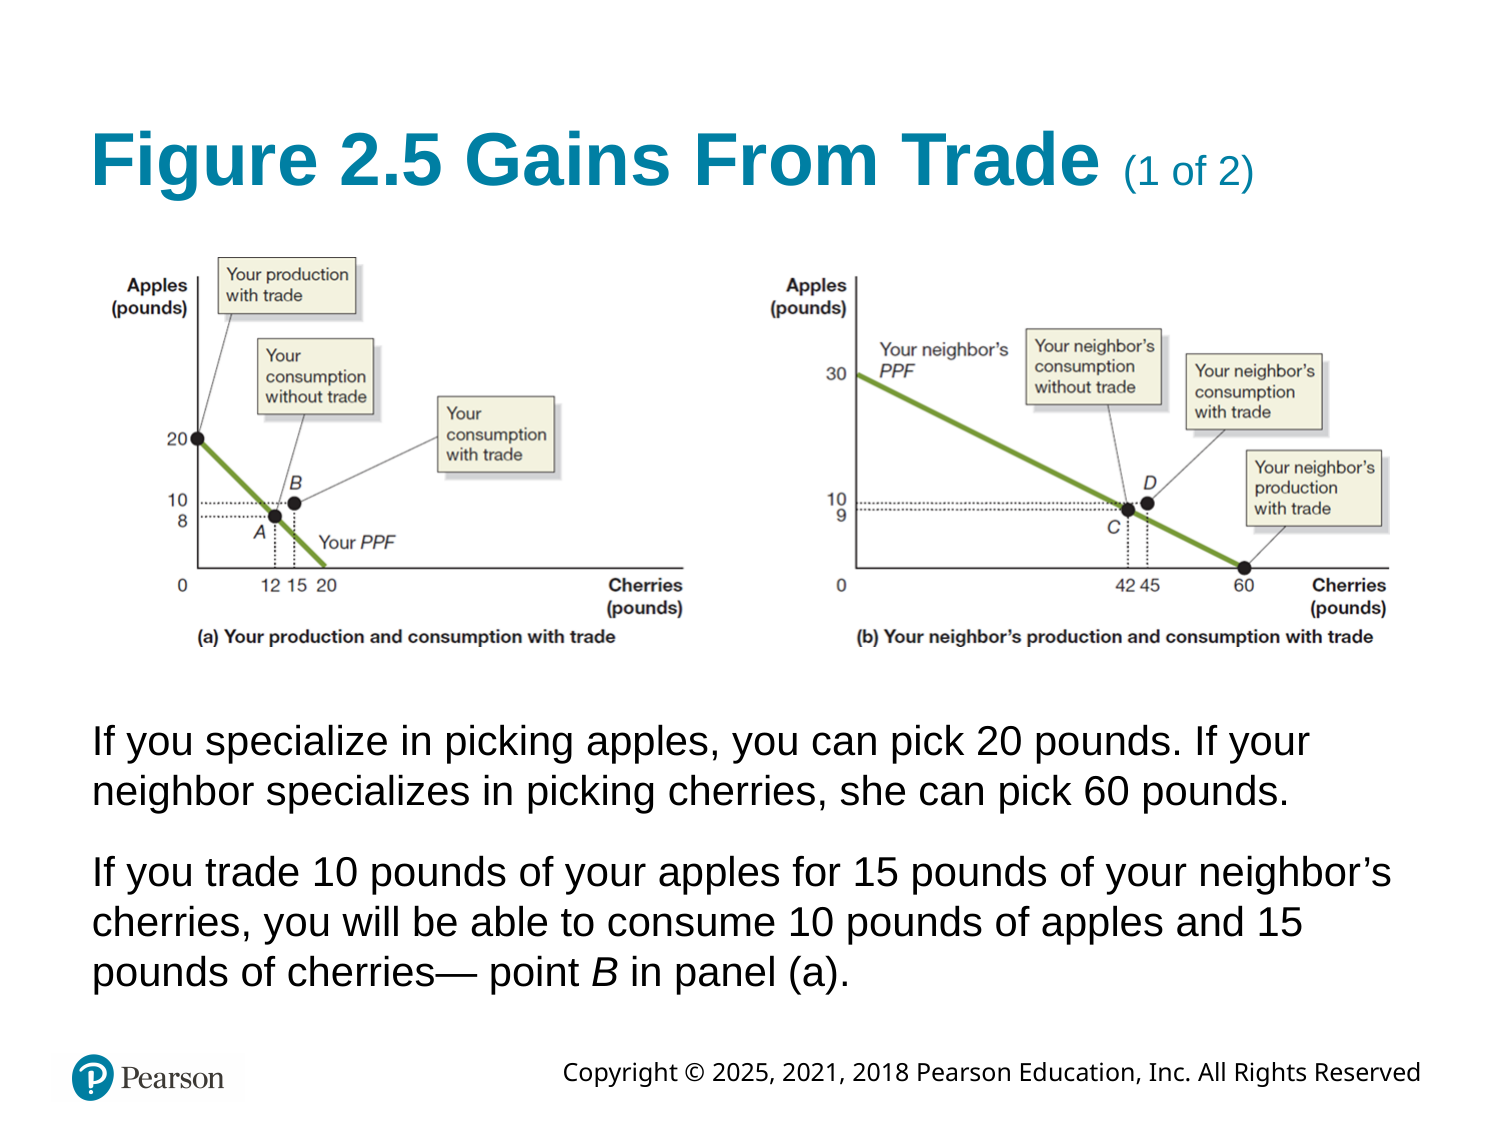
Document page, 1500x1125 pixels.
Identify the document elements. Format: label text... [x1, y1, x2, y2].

picture [111, 257, 1390, 647]
list If you specialize in picking apples, you can pick 20 pounds. If your neighbor specializes in picking cherries, she can pick 60 pounds. If you trade 10 pounds of your apples for 15 pounds of your neighbor’s cherries, you will be able to consume 10 pounds of apples and 15 pounds of cherries— point B in panel (a). [76, 698, 1425, 1023]
title Figure 2.5 Gains From Trade (1 of 2) [75, 35, 1425, 216]
picture [51, 1053, 245, 1102]
